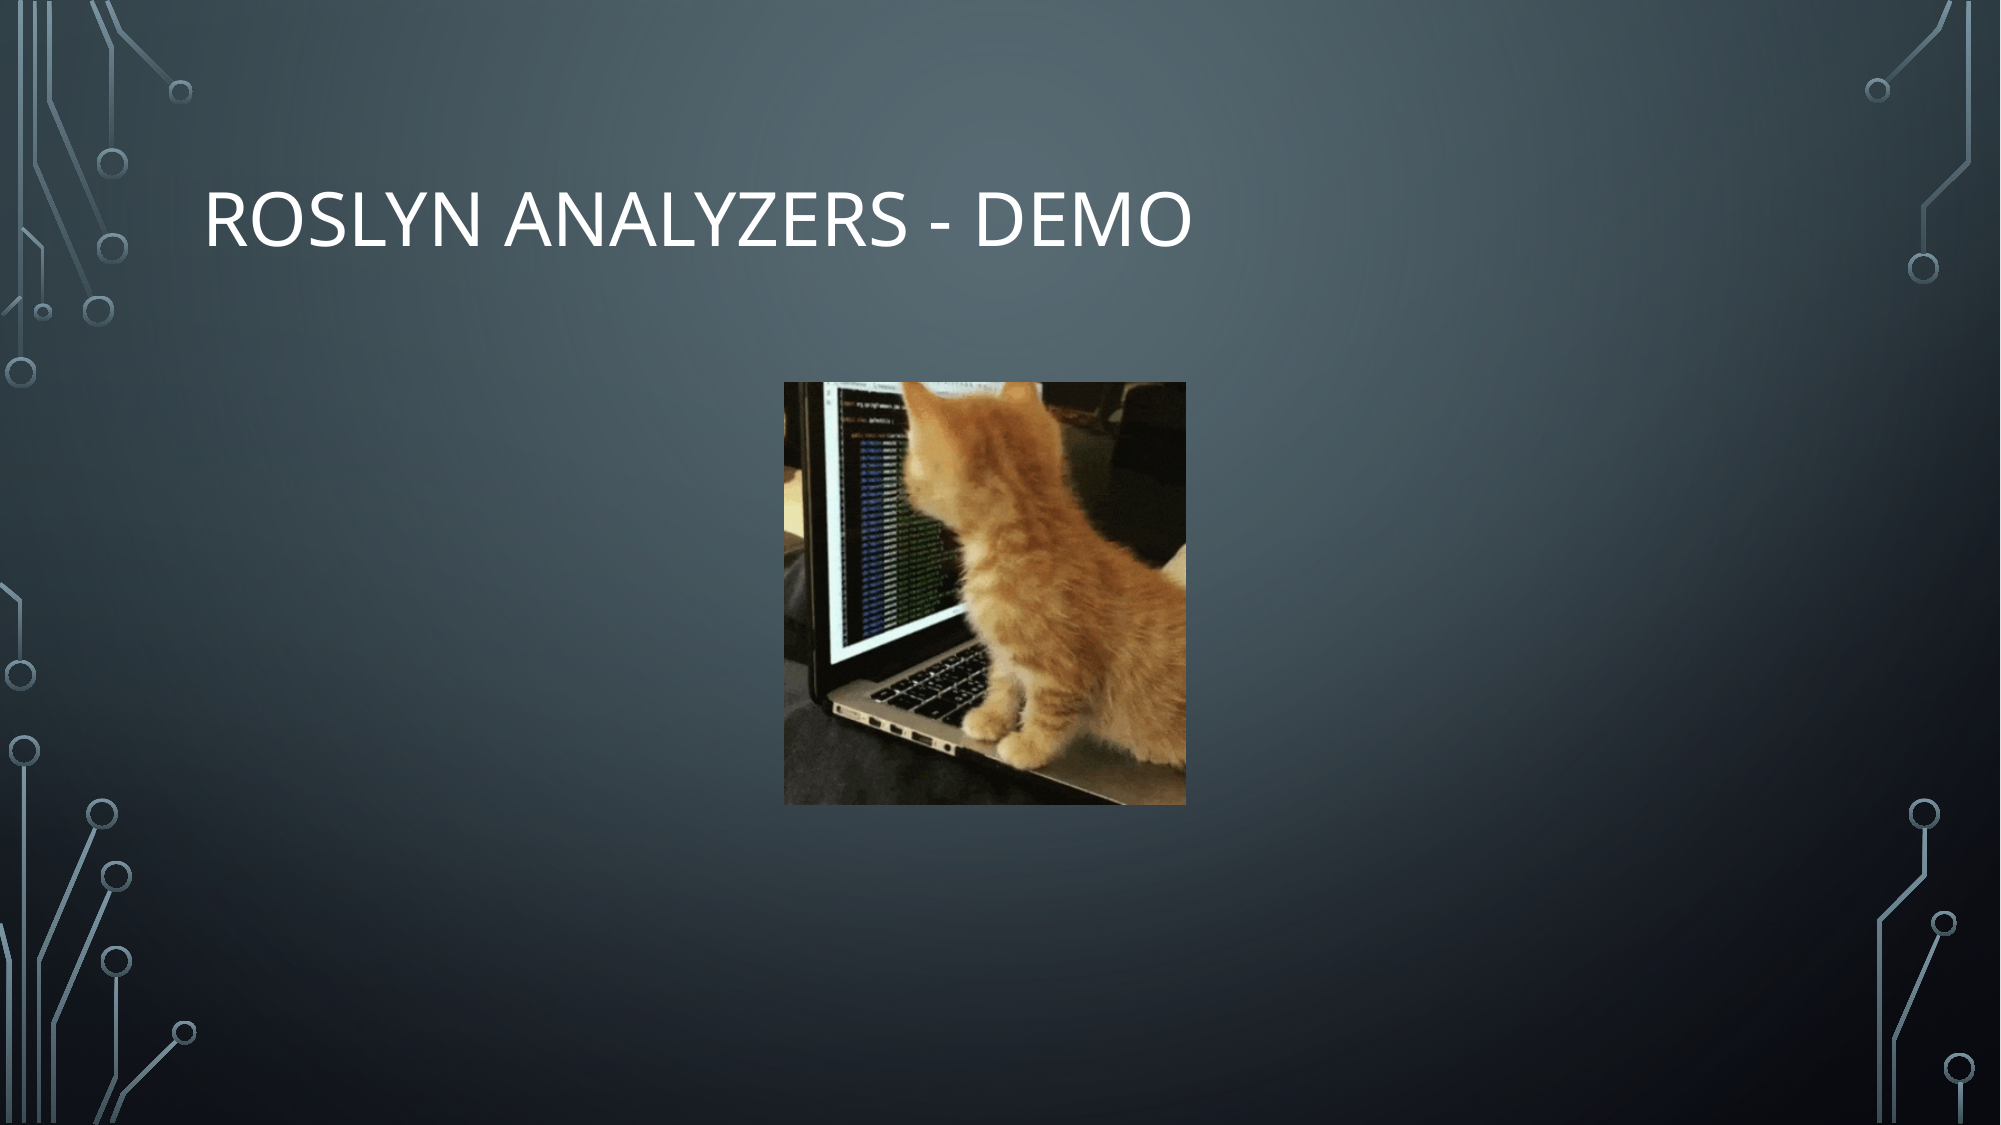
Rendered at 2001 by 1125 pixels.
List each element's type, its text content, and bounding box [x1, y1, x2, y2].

title Roslyn analyzers - Demo [187, 101, 1813, 344]
picture [784, 382, 1187, 805]
